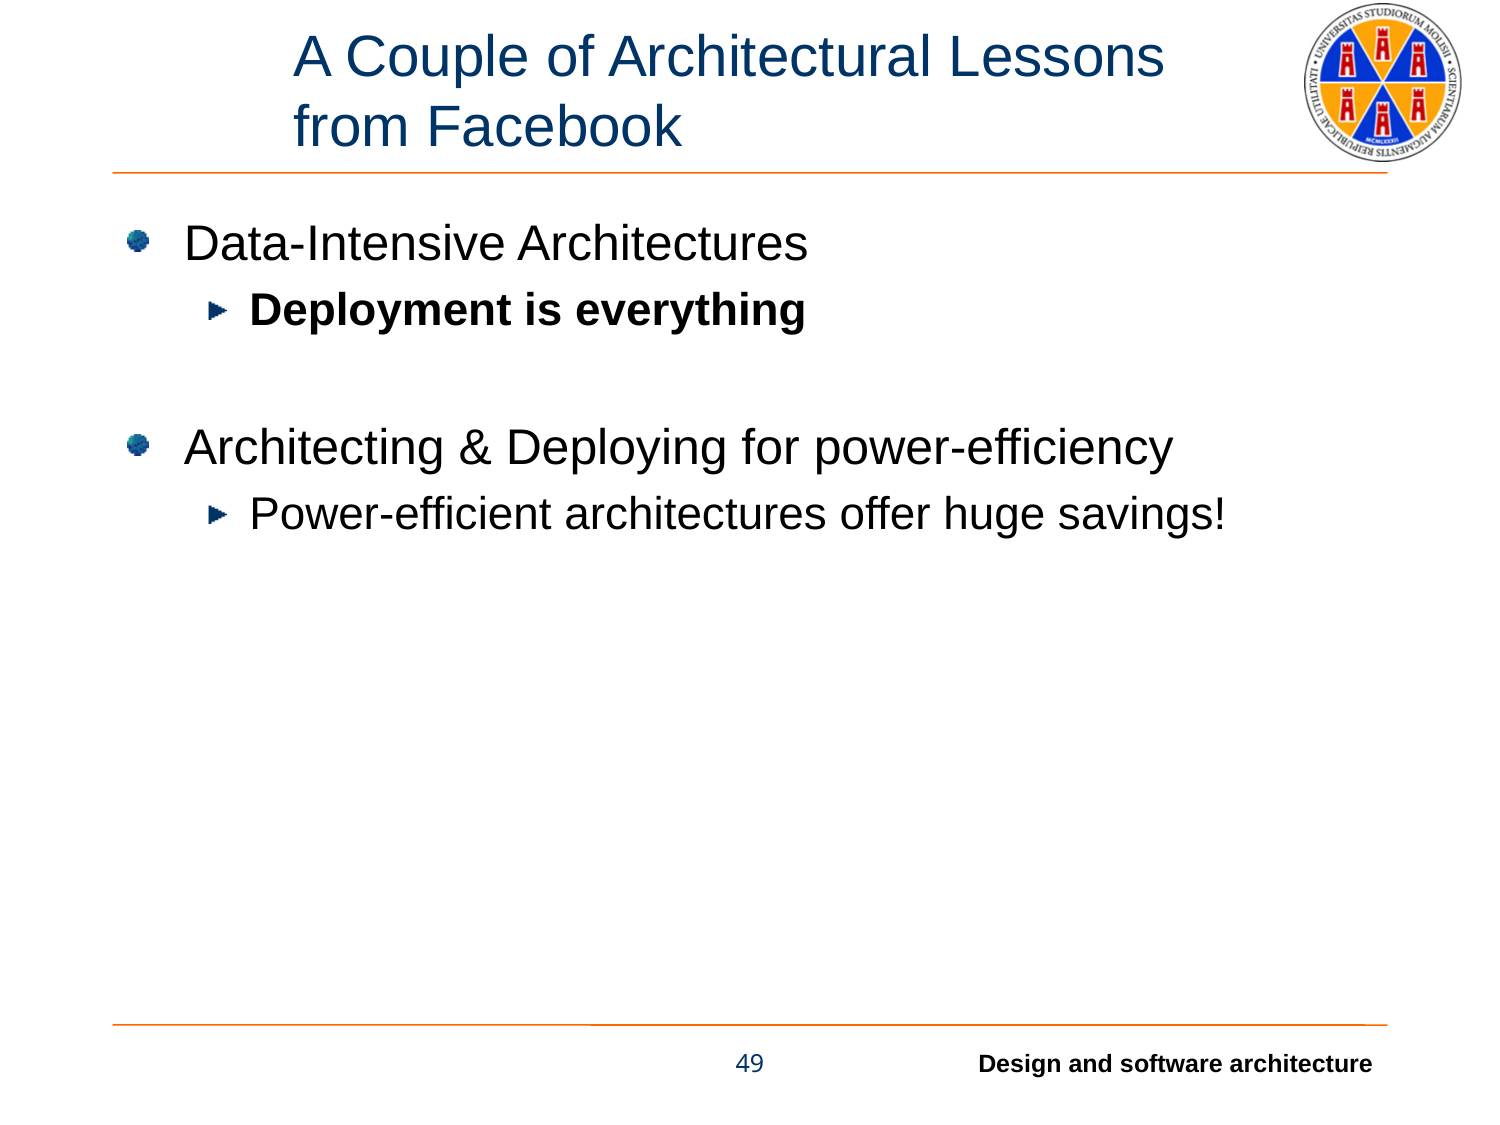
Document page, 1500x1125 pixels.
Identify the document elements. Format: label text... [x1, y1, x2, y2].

picture [127, 230, 149, 252]
picture [202, 499, 227, 524]
slide_number 49 [670, 1039, 830, 1078]
title A Couple of Architectural Lessons from Facebook [278, 18, 1211, 157]
list Data-Intensive Architectures Deployment is everything Architecting & Deploying for power-efficiency Power-efficient architectures offer huge savings! [112, 203, 1388, 988]
picture [127, 434, 149, 456]
picture [202, 295, 227, 320]
picture [1269, 0, 1500, 166]
footer Design and software architecture [837, 1039, 1390, 1078]
